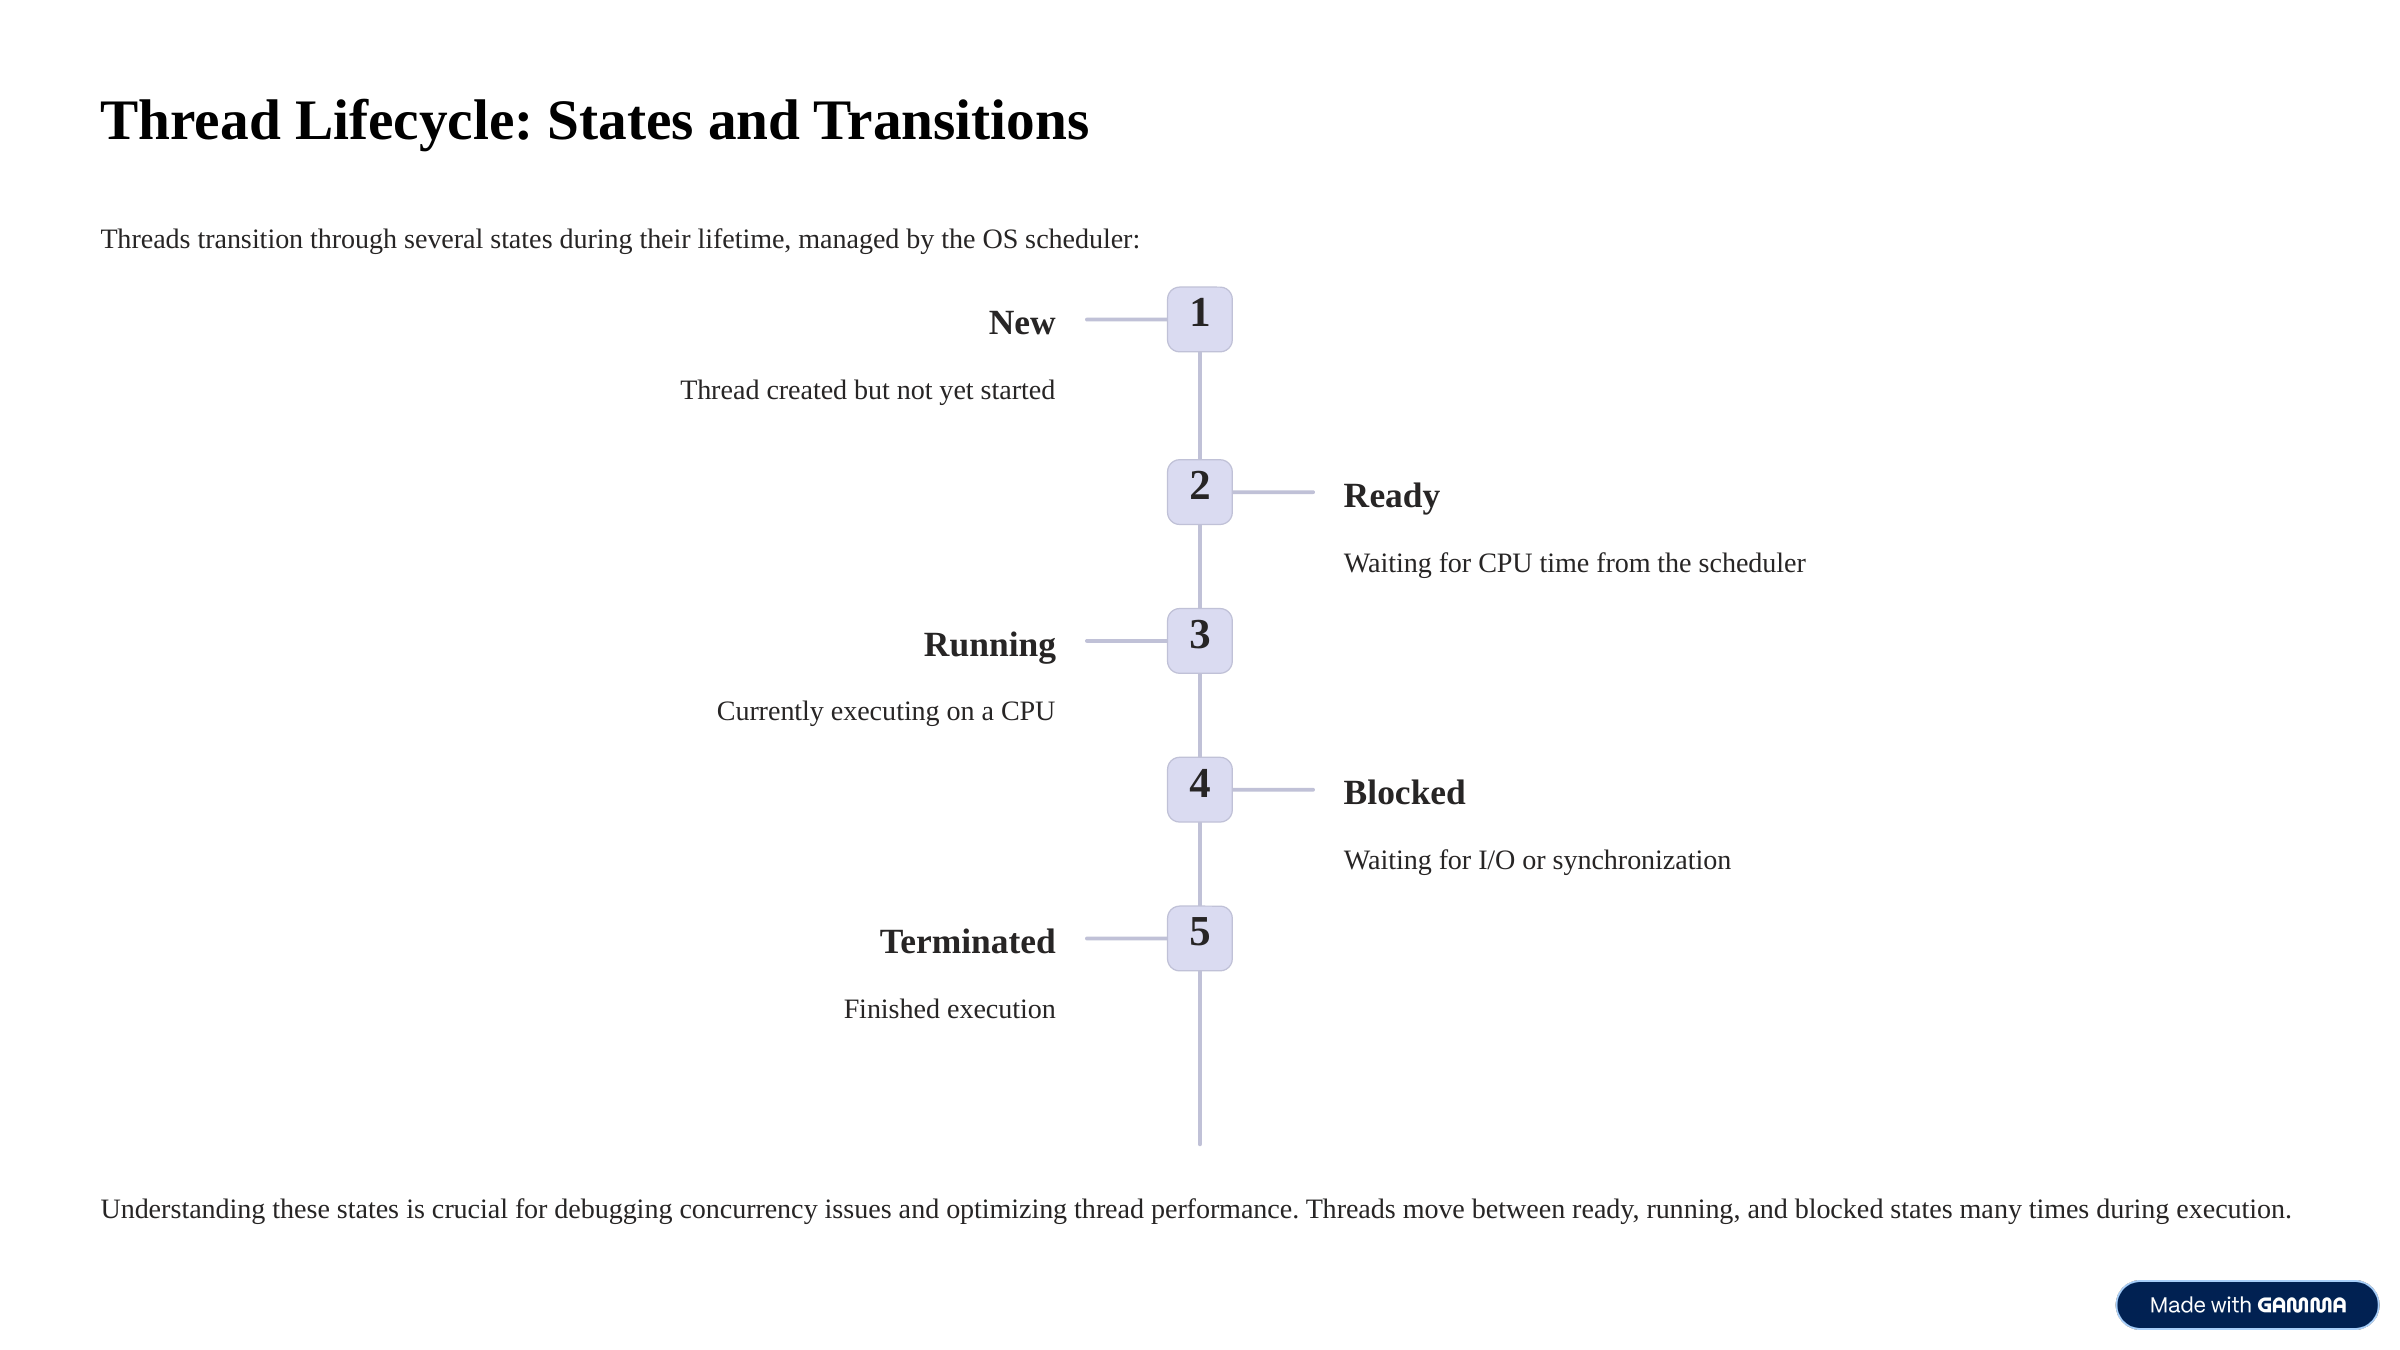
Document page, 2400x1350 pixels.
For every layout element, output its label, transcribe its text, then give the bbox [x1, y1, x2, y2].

text_box Thread Lifecycle: States and Transitions [100, 79, 1229, 152]
text_box [1085, 639, 1167, 643]
text_box Threads transition through several states during their lifetime, managed by the OS scheduler: [100, 208, 2300, 255]
text_box [1167, 287, 1233, 352]
text_box [1085, 936, 1167, 941]
text_box 5 [1178, 911, 1222, 966]
text_box Currently executing on a CPU [100, 680, 1057, 727]
text_box Ready [1343, 469, 1704, 515]
text_box Finished execution [100, 978, 1057, 1025]
text_box Blocked [1343, 767, 1704, 813]
text_box [1167, 757, 1233, 823]
text_box Running [696, 618, 1057, 664]
text_box [1198, 674, 1202, 757]
text_box [1198, 352, 1202, 459]
text_box Understanding these states is crucial for debugging concurrency issues and optimizing thread performance. Threads move between ready, running, and blocked states many times during execution. [100, 1178, 2300, 1271]
text_box Terminated [696, 916, 1057, 961]
text_box [1198, 823, 1202, 906]
text_box [1198, 525, 1202, 608]
text_box Thread created but not yet started [100, 359, 1057, 406]
text_box 2 [1178, 465, 1222, 520]
text_box 4 [1178, 762, 1222, 817]
text_box [1198, 971, 1202, 1147]
text_box [1233, 787, 1315, 792]
text_box [1167, 459, 1233, 525]
text_box New [696, 297, 1057, 342]
text_box 3 [1178, 613, 1222, 668]
text_box [1167, 608, 1233, 674]
text_box 1 [1178, 292, 1222, 347]
text_box [1085, 317, 1167, 322]
text_box Waiting for I/O or synchronization [1343, 829, 2300, 876]
text_box Waiting for CPU time from the scheduler [1343, 531, 2300, 578]
text_box [1233, 490, 1315, 495]
picture [2106, 1271, 2389, 1339]
text_box [1167, 906, 1233, 971]
